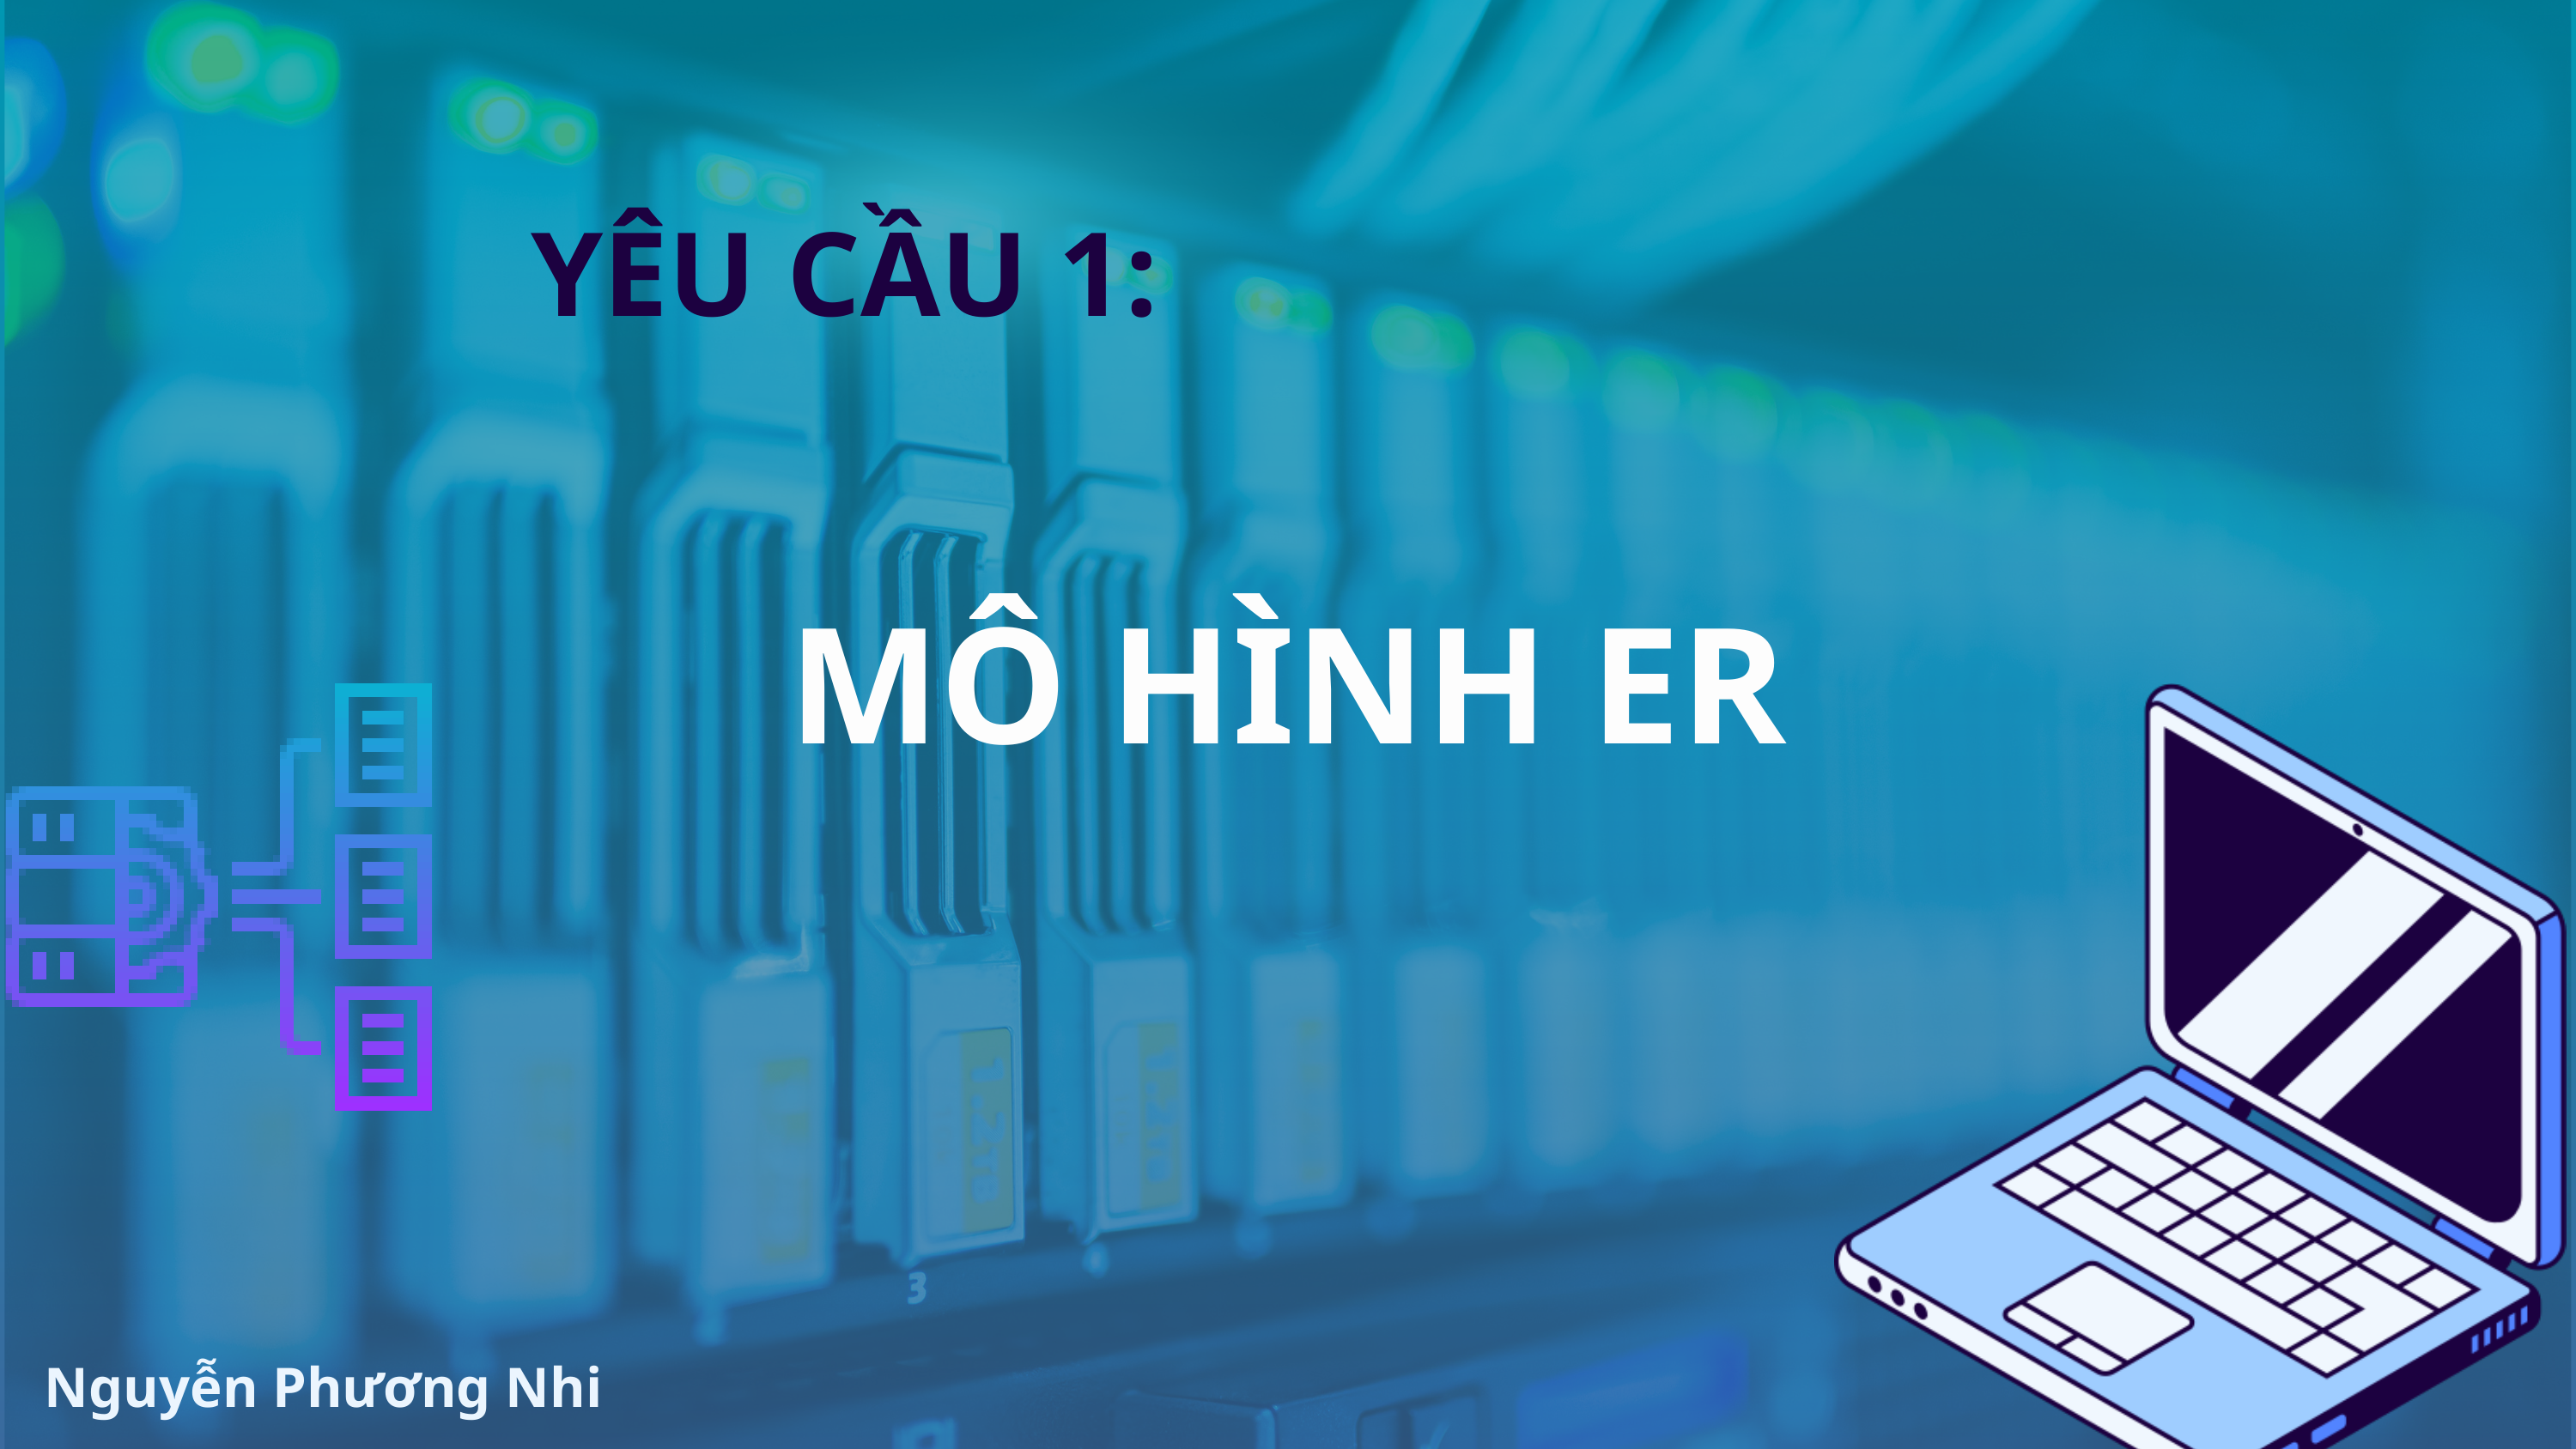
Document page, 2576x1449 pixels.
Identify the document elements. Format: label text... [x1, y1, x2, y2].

text_box YÊU CẦU 1: [401, 217, 1288, 340]
text_box MÔ HÌNH ER [75, 605, 2501, 776]
text_box Nguyễn Phương Nhi [7, 1361, 640, 1419]
text_box [5, 683, 432, 1111]
text_box [4, 0, 2572, 1449]
text_box [1833, 683, 2567, 1449]
